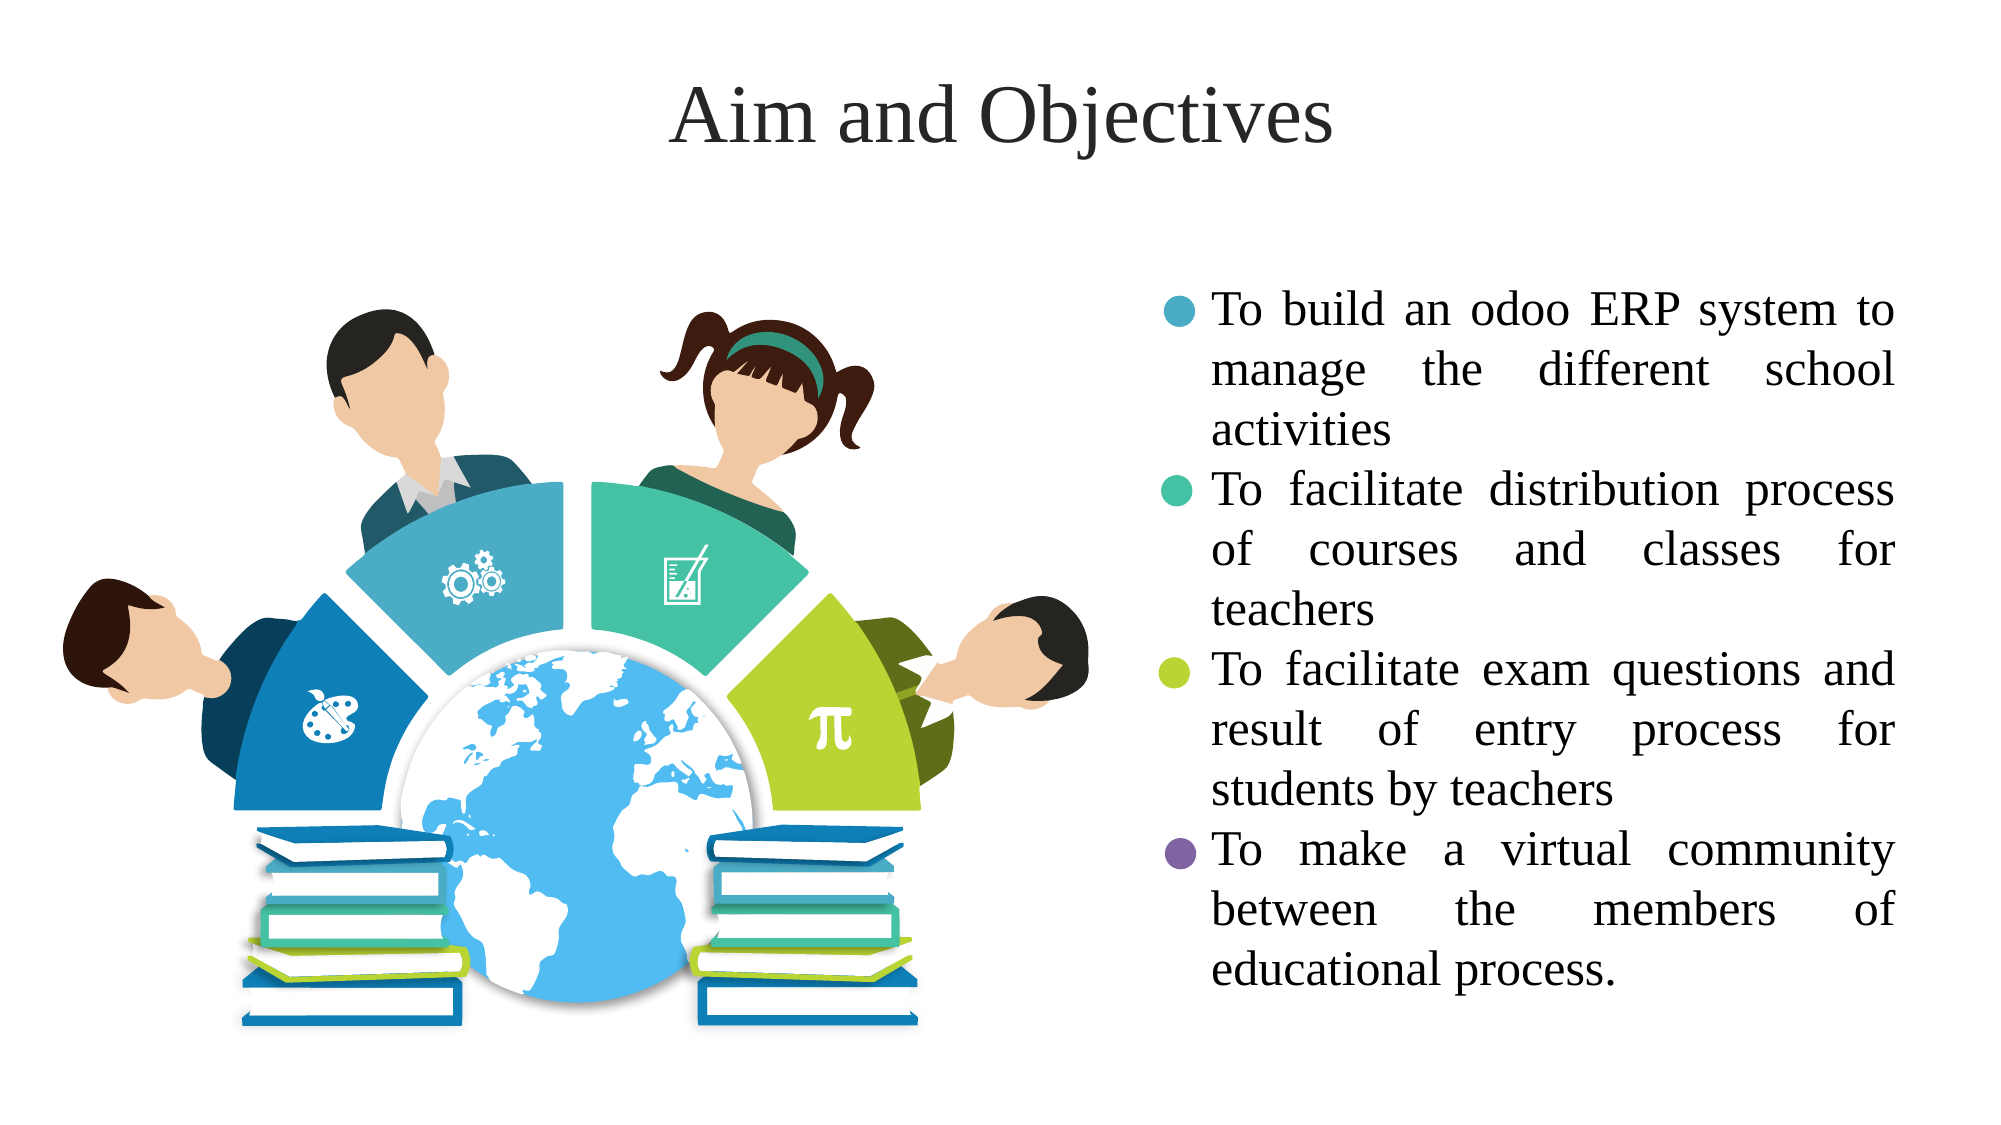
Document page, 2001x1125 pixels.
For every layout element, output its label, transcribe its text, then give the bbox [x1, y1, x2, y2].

list Aim and Objectives [53, 55, 1952, 175]
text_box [62, 309, 1089, 1026]
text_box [1158, 268, 1911, 1011]
